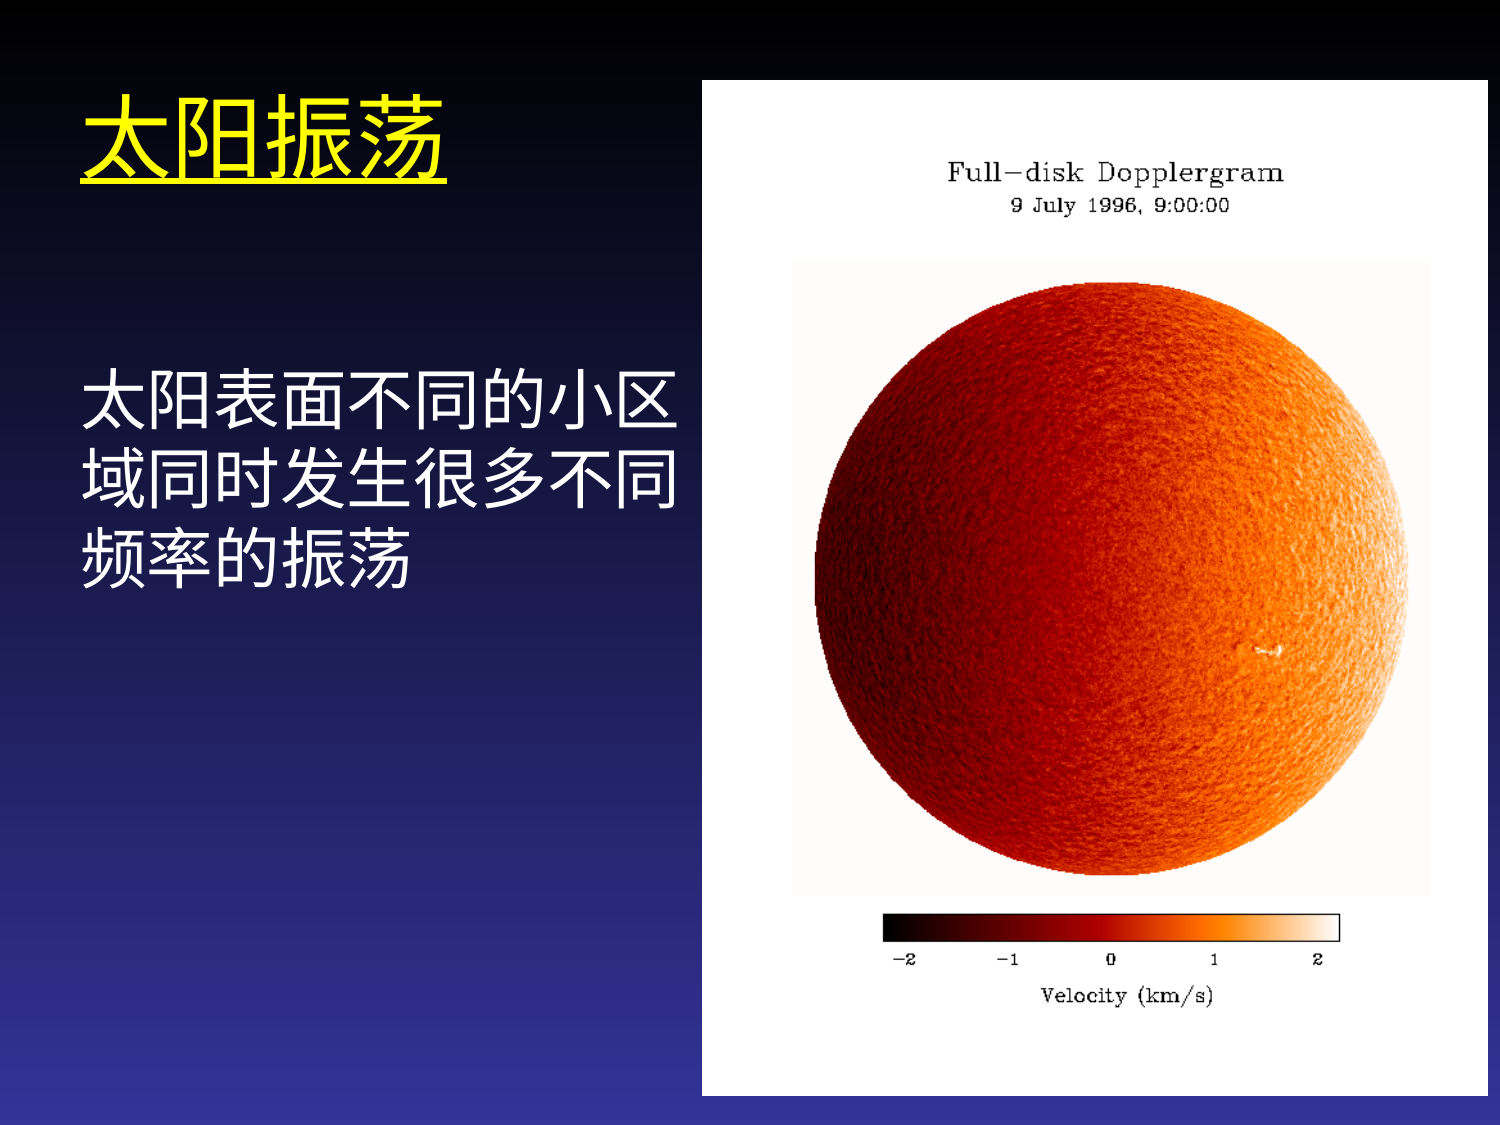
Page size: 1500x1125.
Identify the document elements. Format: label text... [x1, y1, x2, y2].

picture [702, 79, 1488, 1097]
title 太阳振荡 [64, 78, 703, 191]
list 太阳表面不同的小区域同时发生很多不同频率的振荡 [64, 349, 697, 716]
